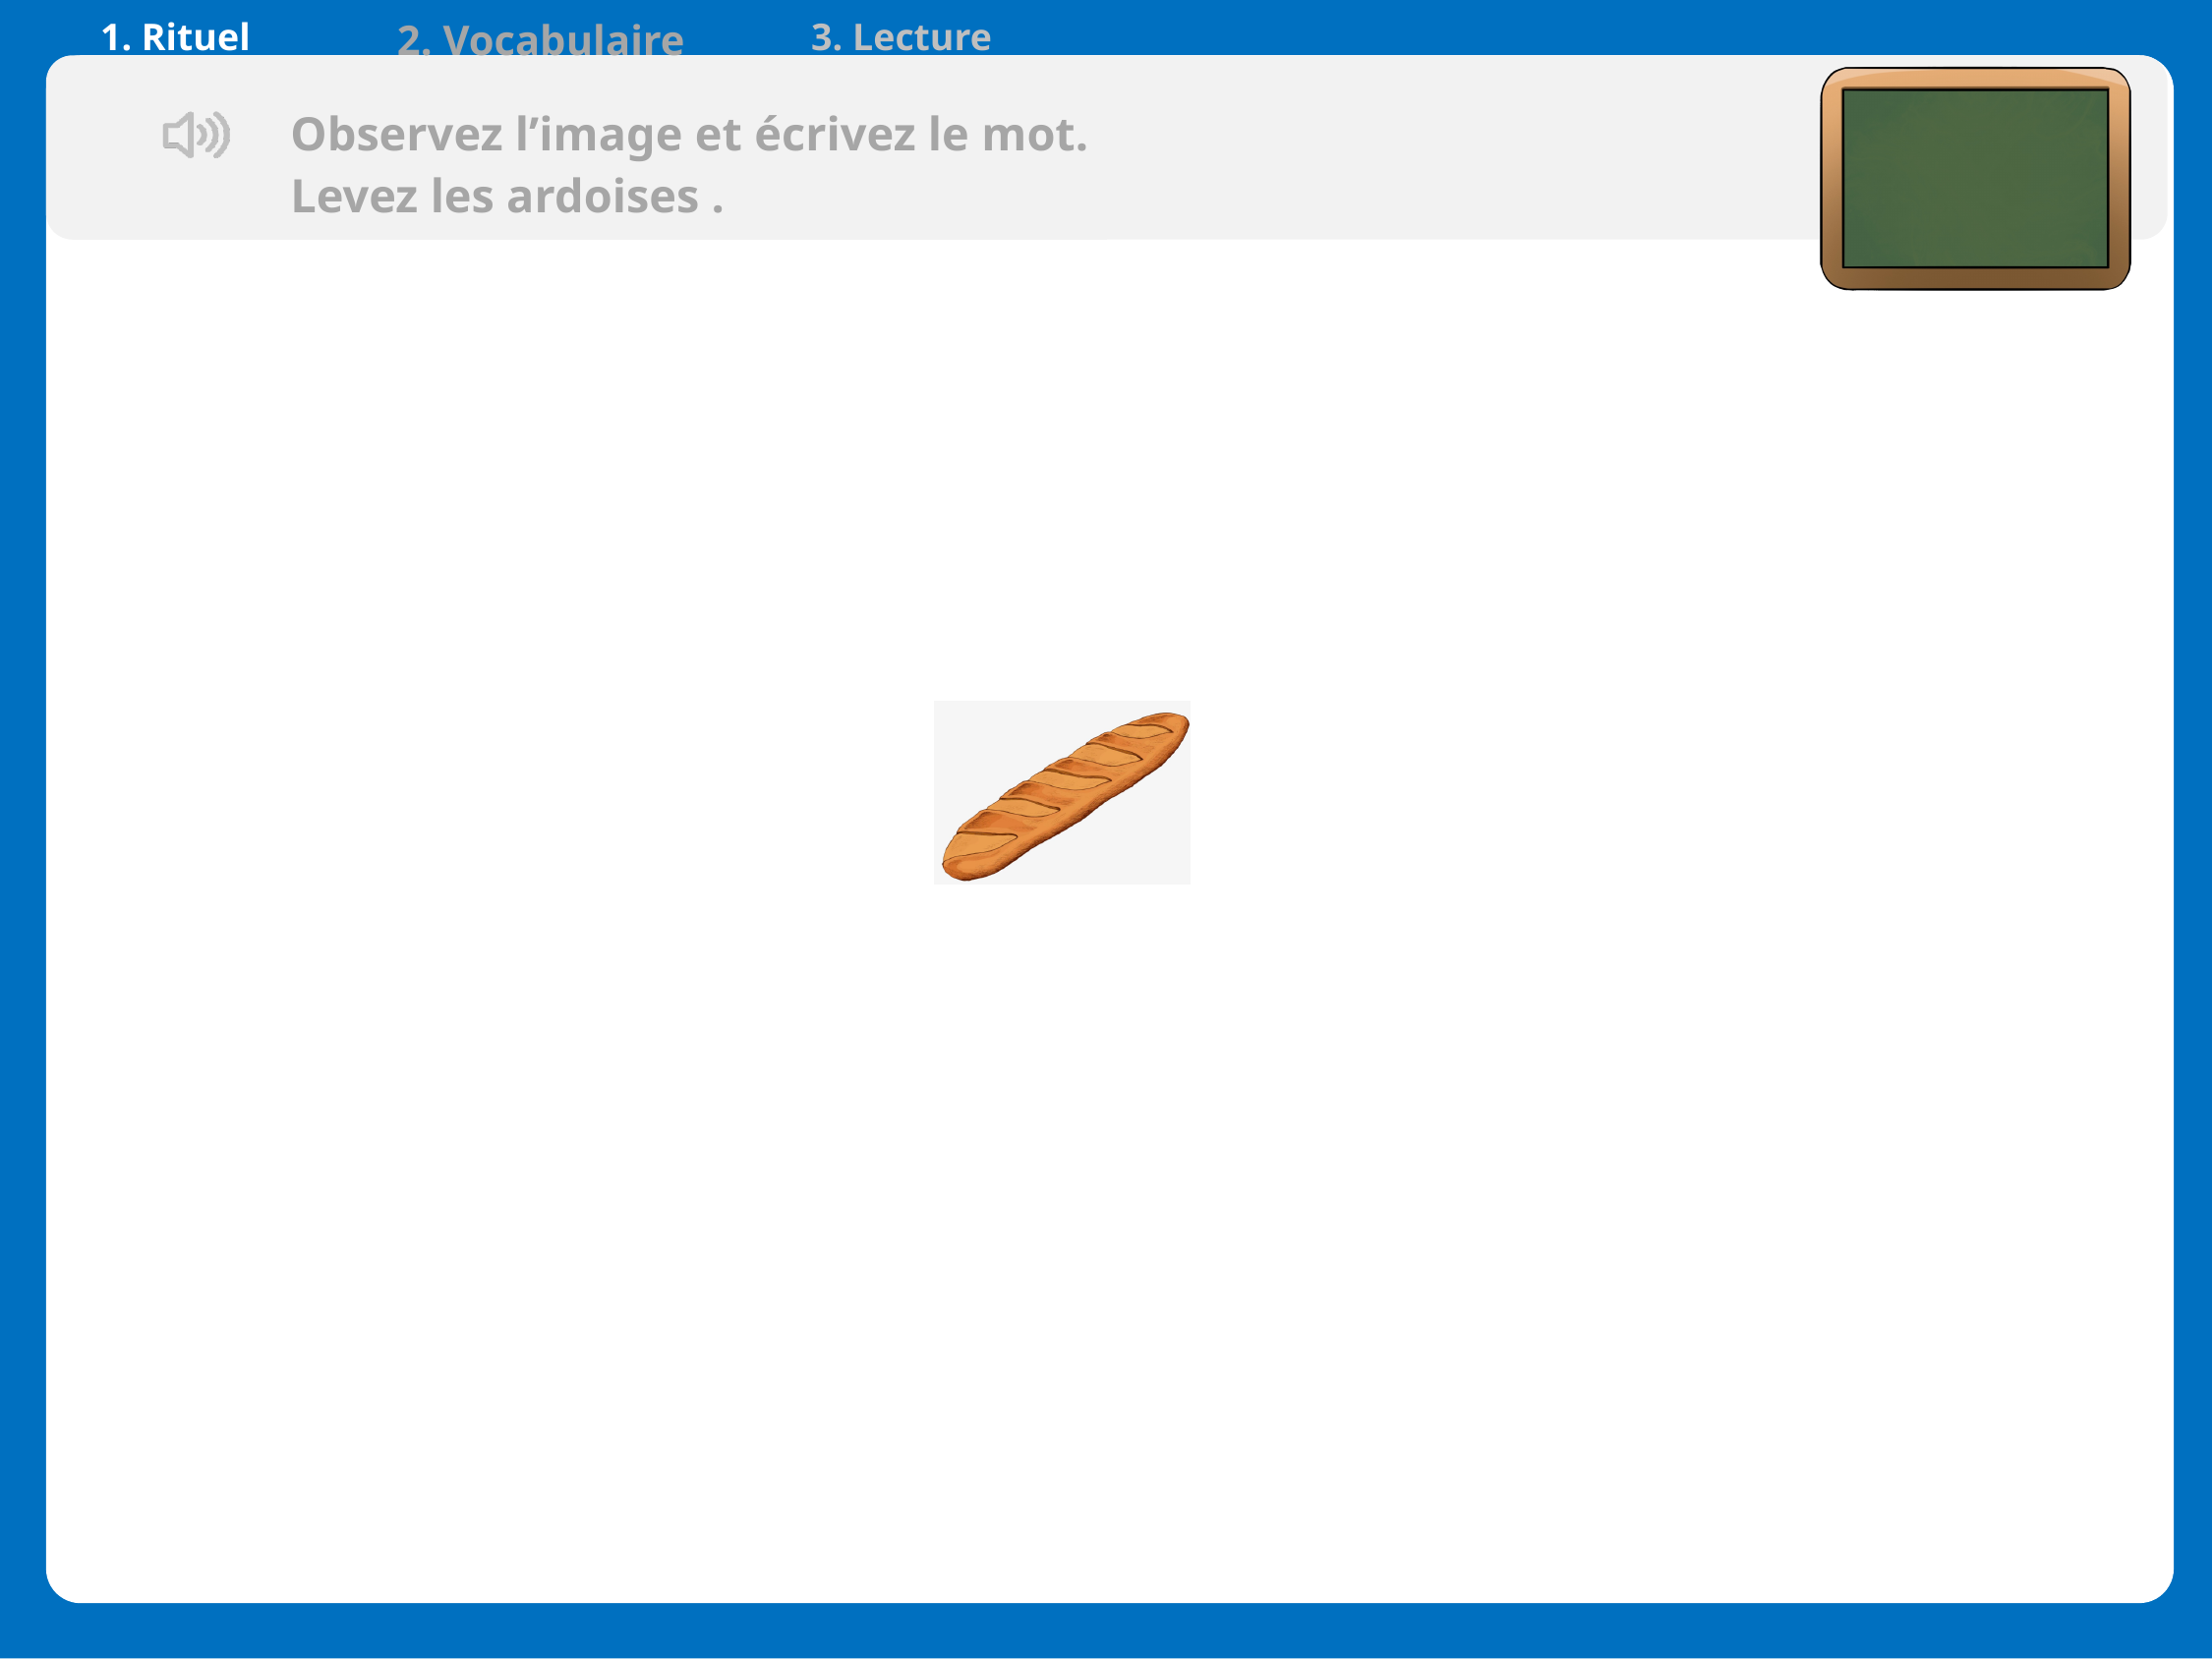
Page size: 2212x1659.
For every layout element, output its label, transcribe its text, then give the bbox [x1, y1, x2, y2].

table_header 3. Lecture [722, 0, 1082, 90]
table_header 2. Vocabulaire [361, 0, 722, 90]
picture [933, 700, 1191, 886]
text_box [43, 217, 2177, 1606]
text_box [1082, 53, 1755, 90]
table_header 1. Rituel [0, 0, 361, 123]
text_box [0, 0, 2212, 1659]
text_box Observez l’image et écrivez le mot. Levez les ardoises . [275, 90, 1755, 230]
picture [1760, 11, 2184, 339]
text_box [43, 123, 1755, 242]
text_box [162, 123, 230, 158]
